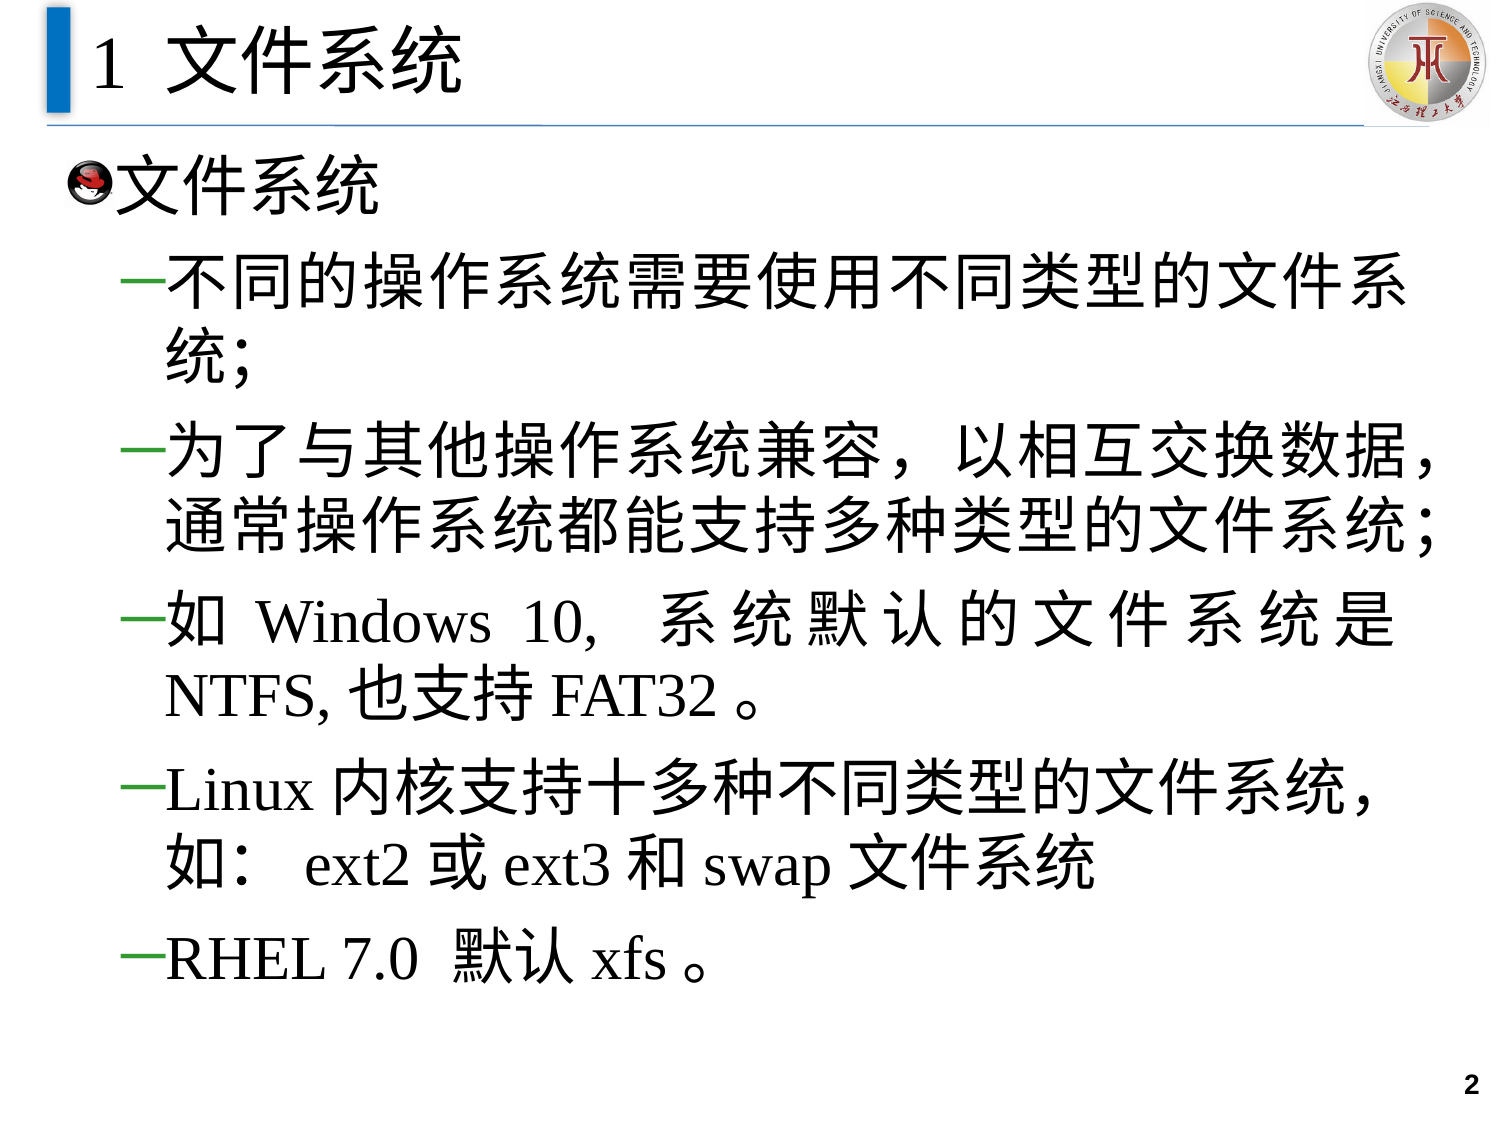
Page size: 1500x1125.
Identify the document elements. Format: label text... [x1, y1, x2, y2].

list 文件系统 不同的操作系统需要使用不同类型的文件系统； 为了与其他操作系统兼容，以相互交换数据，通常操作系统都能支持多种类型的文件系统； 如Windows 10, 系统默认的文件系统是NTFS,也支持FAT32。 Linux内核支持十多种不同类型的文件系统，如：ext2或ext3和swap文件系统 RHEL 7.0 默认xfs。 [50, 135, 1427, 1088]
title 1 文件系统 [75, 0, 1425, 122]
picture [1364, 0, 1490, 126]
picture [65, 160, 115, 207]
slide_number 2 [1355, 1042, 1495, 1125]
